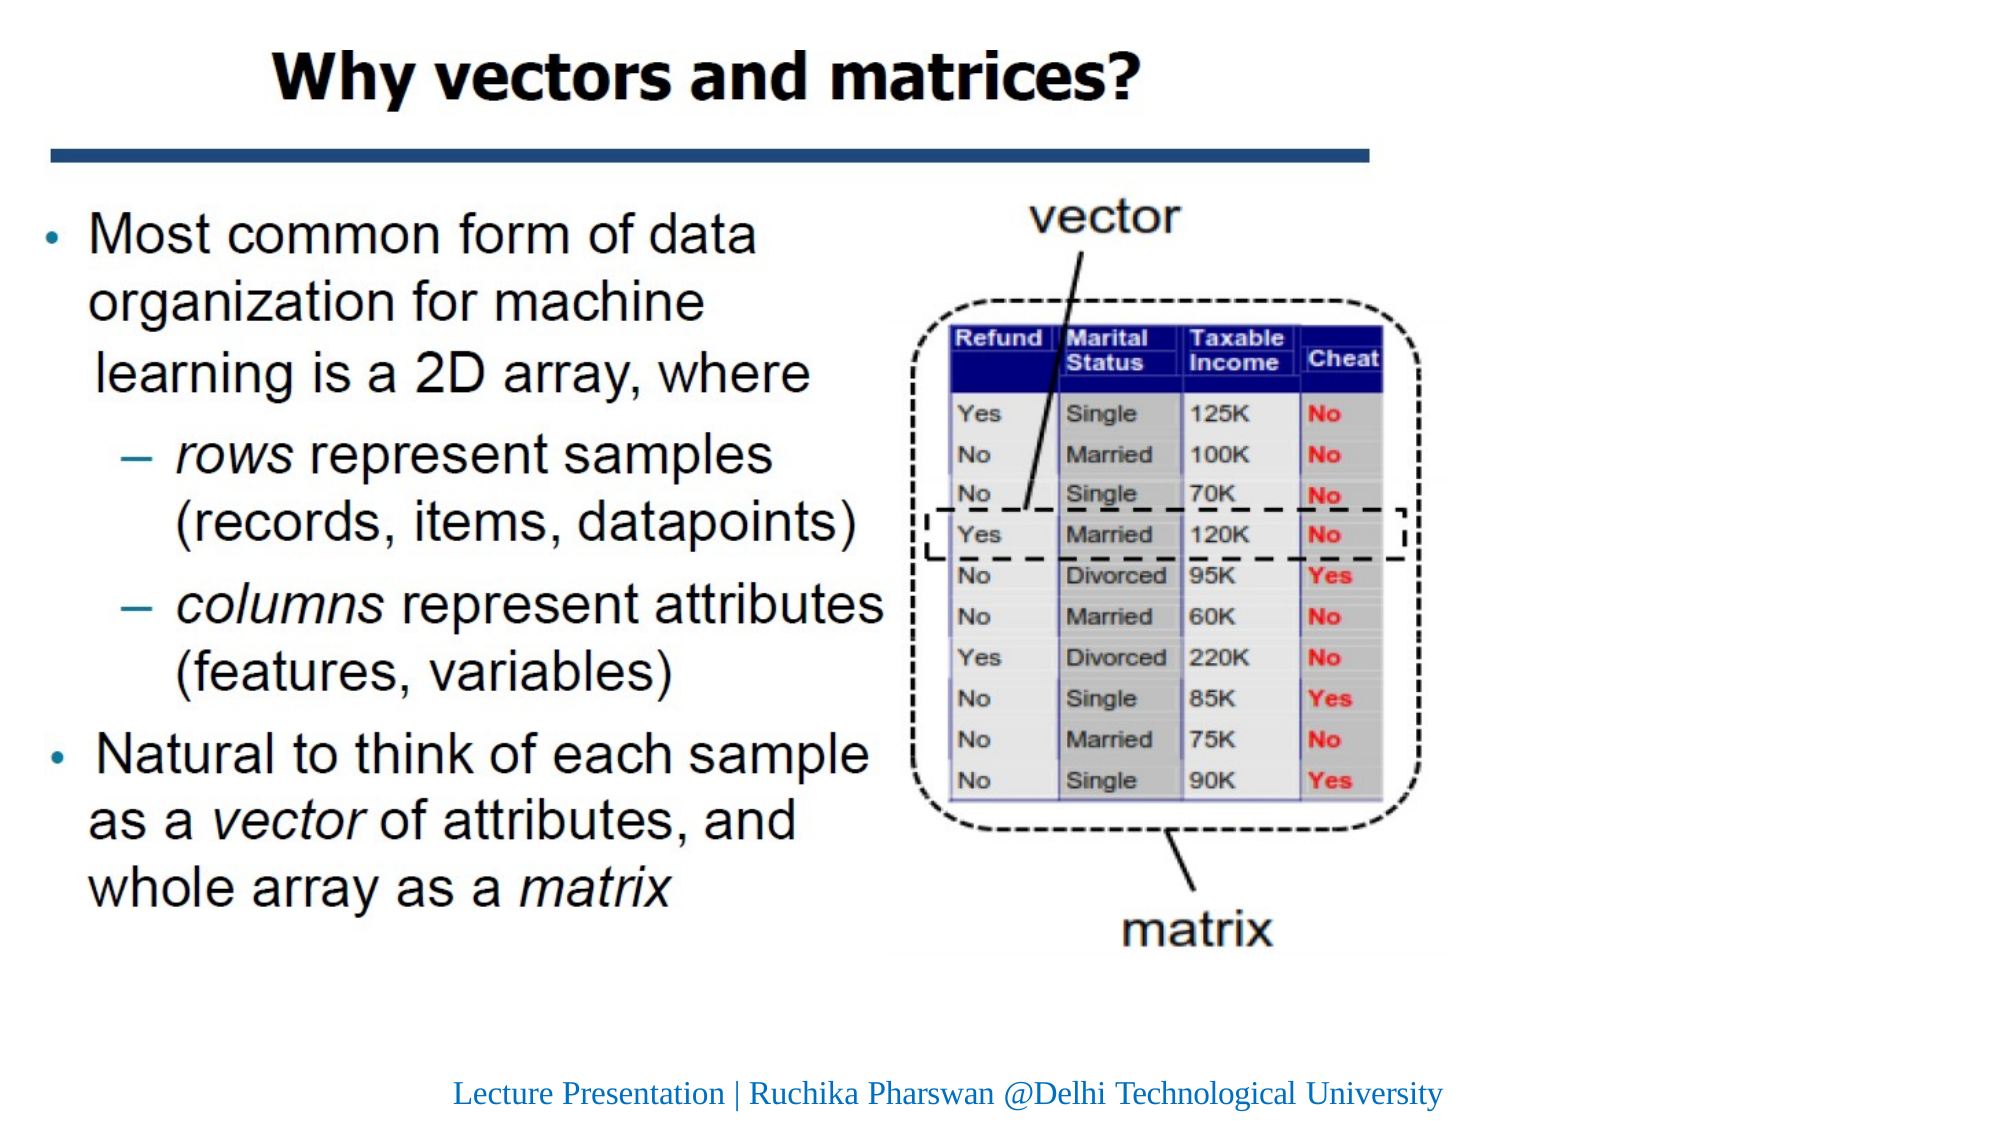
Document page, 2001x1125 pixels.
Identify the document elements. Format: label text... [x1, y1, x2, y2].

text_box Lecture Presentation | Ruchika Pharswan @Delhi Technological University [450, 1073, 1450, 1112]
picture [43, 50, 1448, 955]
